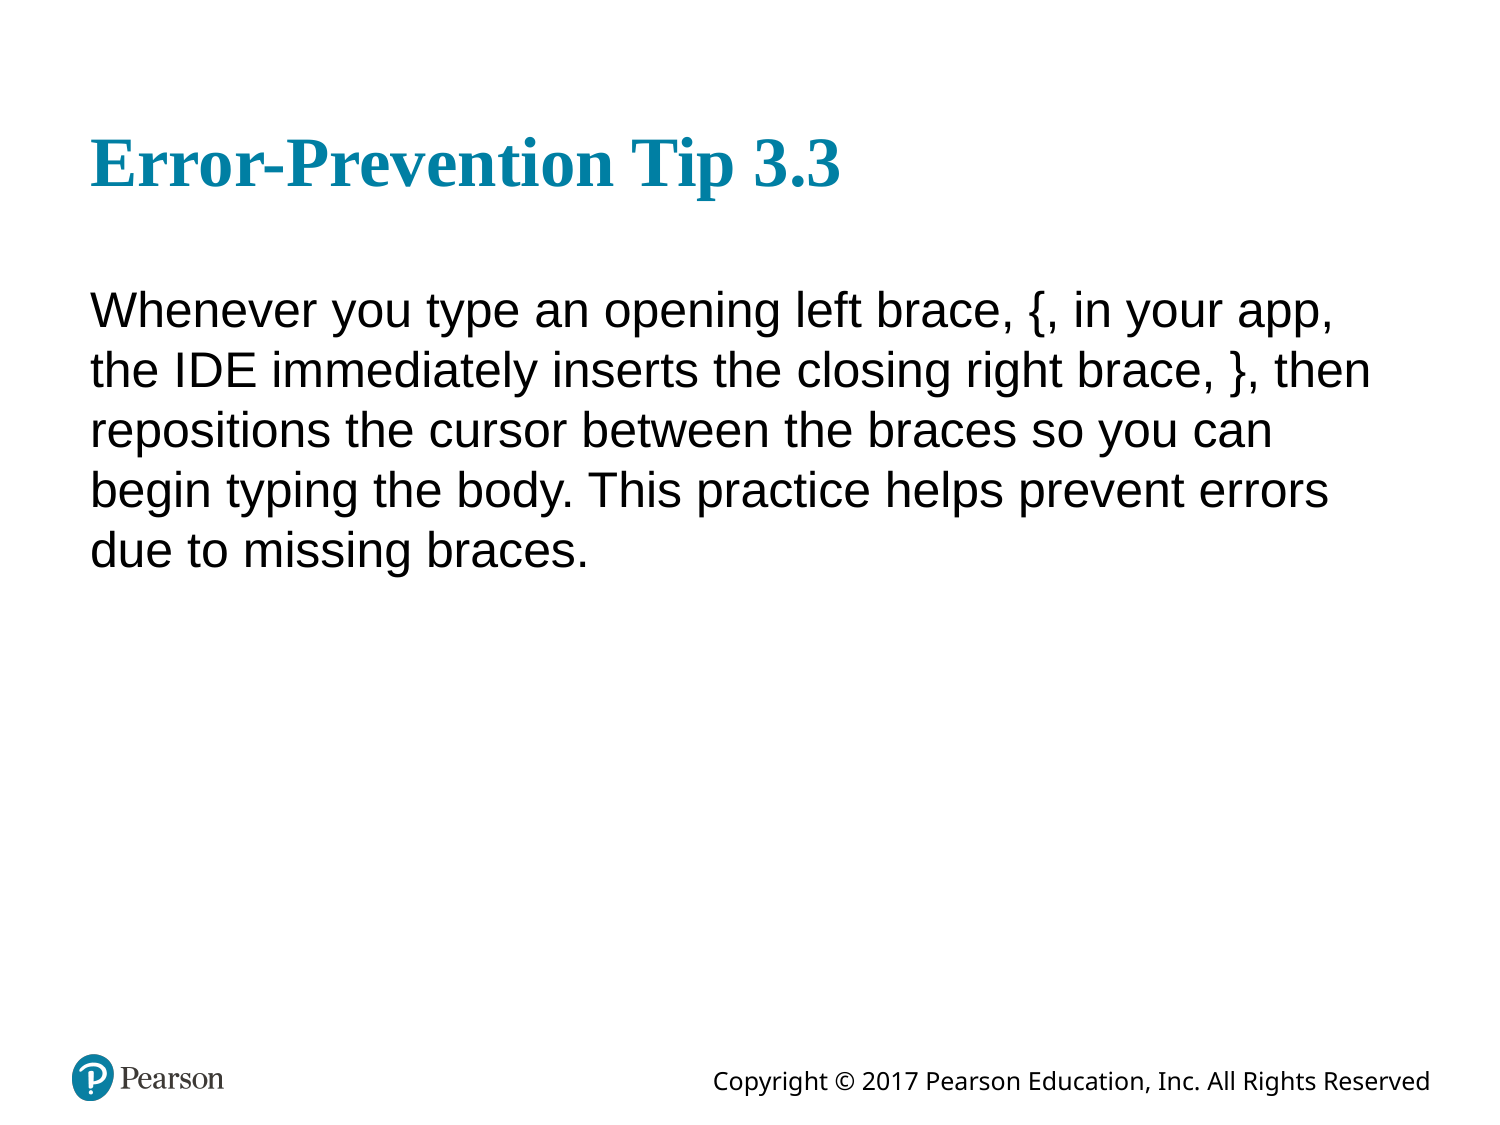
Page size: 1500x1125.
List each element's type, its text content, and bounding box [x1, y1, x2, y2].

picture [72, 1087, 83, 1101]
picture [72, 1054, 88, 1070]
picture [80, 1063, 106, 1088]
picture [98, 1054, 224, 1101]
title Error-Prevention Tip 3.3 [75, 35, 1425, 216]
list Whenever you type an opening left brace, {, in your app, the I D E immediately inserts the closing right brace, }, then repositions the cursor between the braces so you can begin typing the body. This practice helps prevent errors due to missing braces. [75, 262, 1425, 1005]
